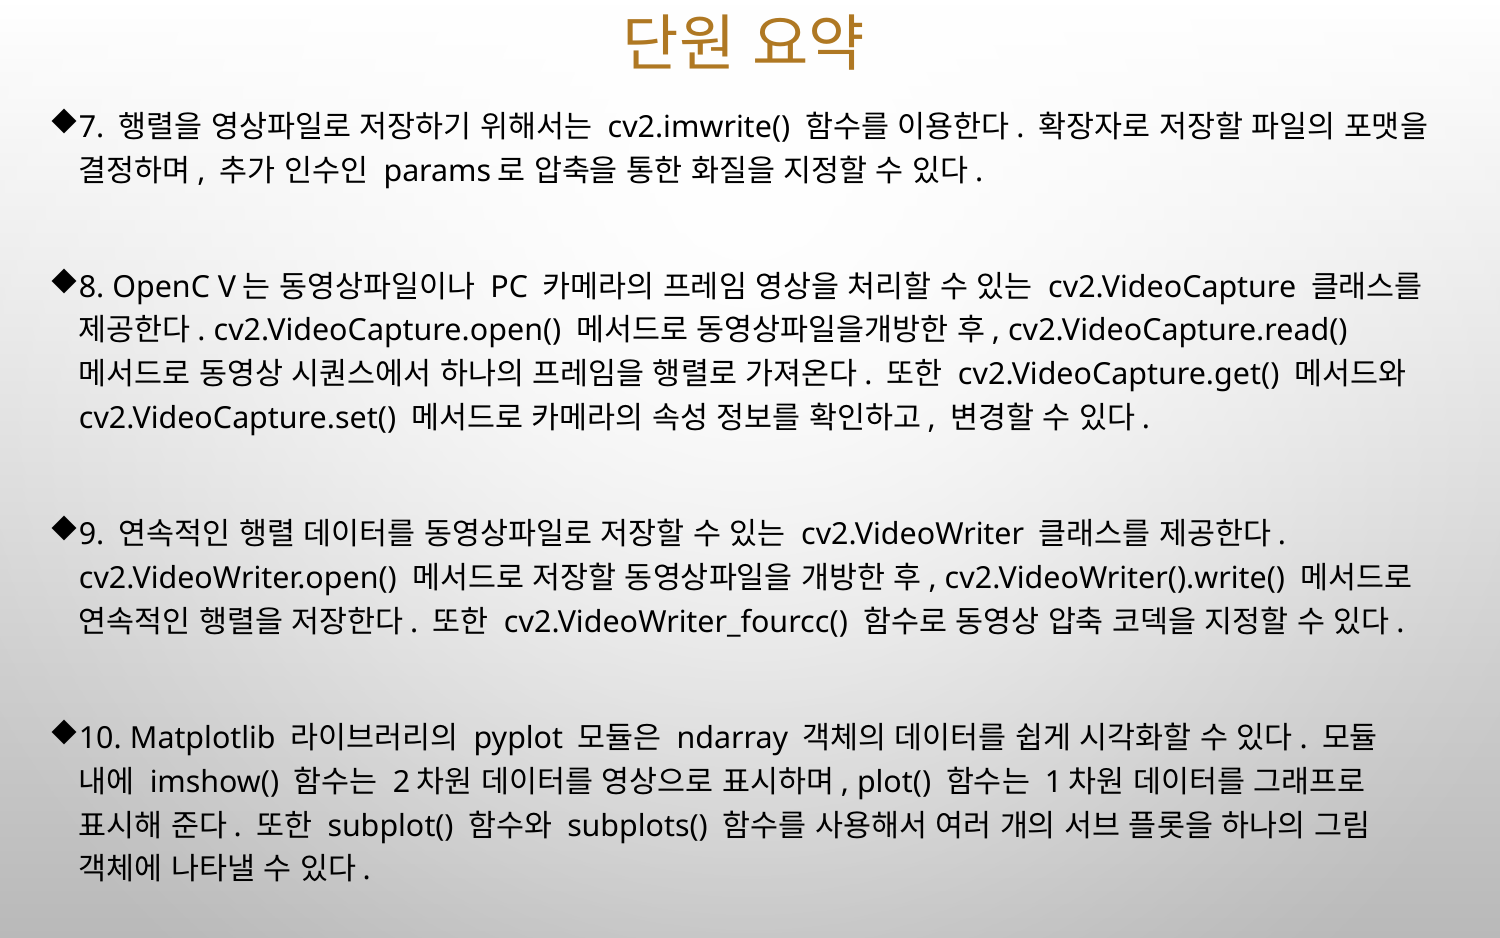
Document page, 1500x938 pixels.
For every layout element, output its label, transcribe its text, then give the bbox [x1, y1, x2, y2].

list 7. 행렬을 영상파일로 저장하기 위해서는 cv2.imwrite() 함수를 이용한다. 확장자로 저장할 파일의 포맷을 결정하며, 추가 인수인 params로 압축을 통한 화질을 지정할 수 있다. 8. OpenC V는 동영상파일이나 PC 카메라의 프레임 영상을 처리할 수 있는 cv2.VideoCapture 클래스를 제공한다. cv2.VideoCapture.open() 메서드로 동영상파일을개방한 후, cv2.VideoCapture.read() 메서드로 동영상 시퀀스에서 하나의 프레임을 행렬로 가져온다. 또한 cv2.VideoCapture.get() 메서드와 cv2.VideoCapture.set() 메서드로 카메라의 속성 정보를 확인하고, 변경할 수 있다. 9. 연속적인 행렬 데이터를 동영상파일로 저장할 수 있는 cv2.VideoWriter 클래스를 제공한다. cv2.VideoWriter.open() 메서드로 저장할 동영상파일을 개방한 후, cv2.VideoWriter().write() 메서드로 연속적인 행렬을 저장한다. 또한 cv2.VideoWriter_fourcc() 함수로 동영상 압축 코덱을 지정할 수 있다. 10. Matplotlib 라이브러리의 pyplot 모듈은 ndarray 객체의 데이터를 쉽게 시각화할 수 있다. 모듈 내에 imshow() 함수는 2차원 데이터를 영상으로 표시하며, plot() 함수는 1차원 데이터를 그래프로 표시해 준다. 또한 subplot() 함수와 subplots() 함수를 사용해서 여러 개의 서브 플롯을 하나의 그림 객체에 나타낼 수 있다. [34, 91, 1454, 932]
title 단원 요약 [34, 5, 1454, 87]
picture [0, 0, 1500, 938]
